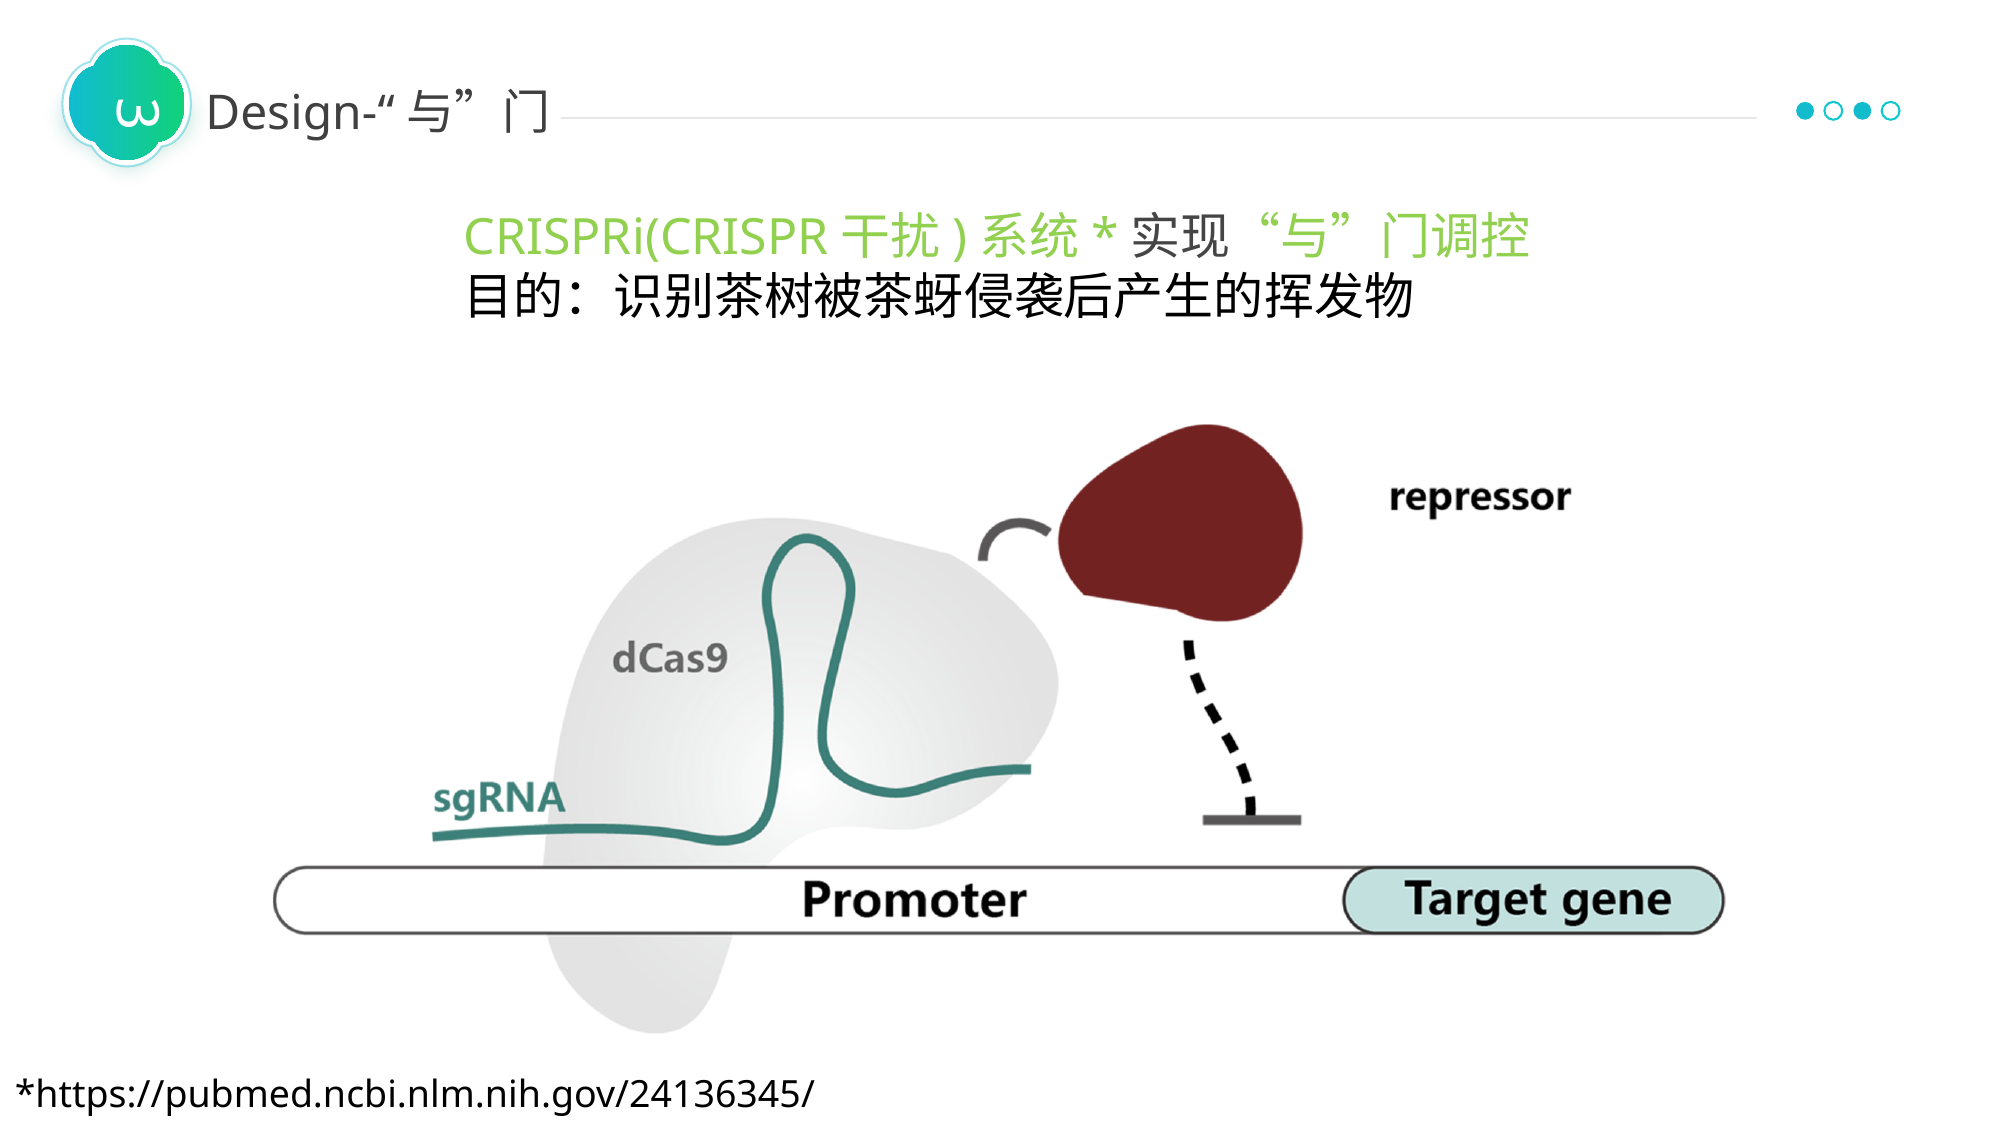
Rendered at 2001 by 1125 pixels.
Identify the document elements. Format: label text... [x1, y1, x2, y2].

text_box *https://pubmed.ncbi.nlm.nih.gov/24136345/ [0, 1062, 839, 1122]
picture [259, 347, 1741, 1049]
text_box Design-“与”门 [224, 74, 580, 147]
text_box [32, 32, 224, 198]
text_box CRISPRi(CRISPR干扰)系统*实现“与”门调控 目的：识别茶树被茶蚜侵袭后产生的挥发物 [449, 197, 1551, 332]
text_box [1796, 101, 1900, 120]
